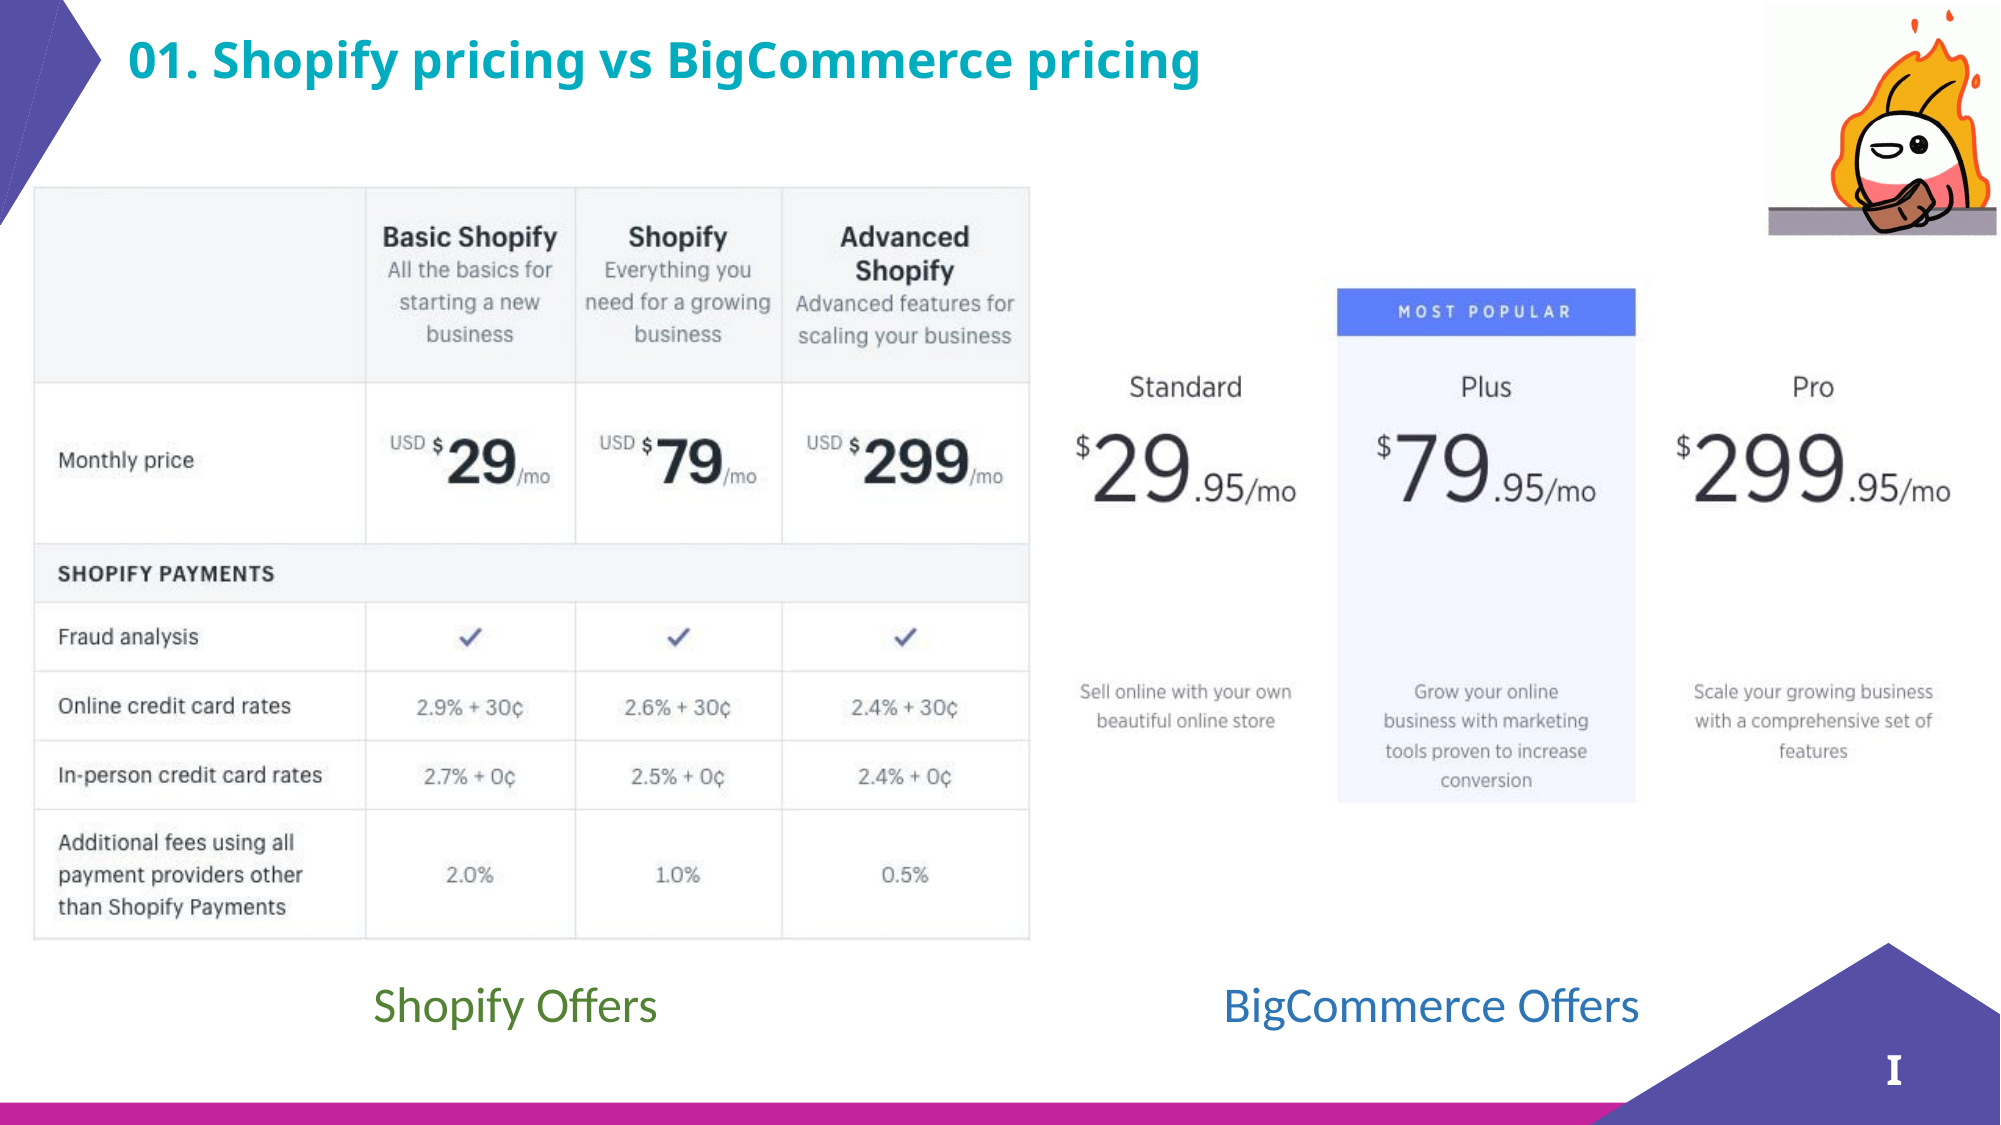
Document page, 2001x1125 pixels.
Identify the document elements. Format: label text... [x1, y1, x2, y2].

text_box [1562, 975, 2000, 1125]
text_box BigCommerce Offers [1205, 965, 1658, 1040]
picture [29, 184, 1035, 942]
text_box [0, 76, 160, 160]
text_box Shopify Offers [323, 965, 708, 1040]
text_box 01. Shopify pricing vs BigCommerce pricing [113, 20, 1409, 96]
picture [1764, 2, 2000, 239]
picture [1064, 278, 1966, 803]
text_box [0, 1102, 1562, 1125]
